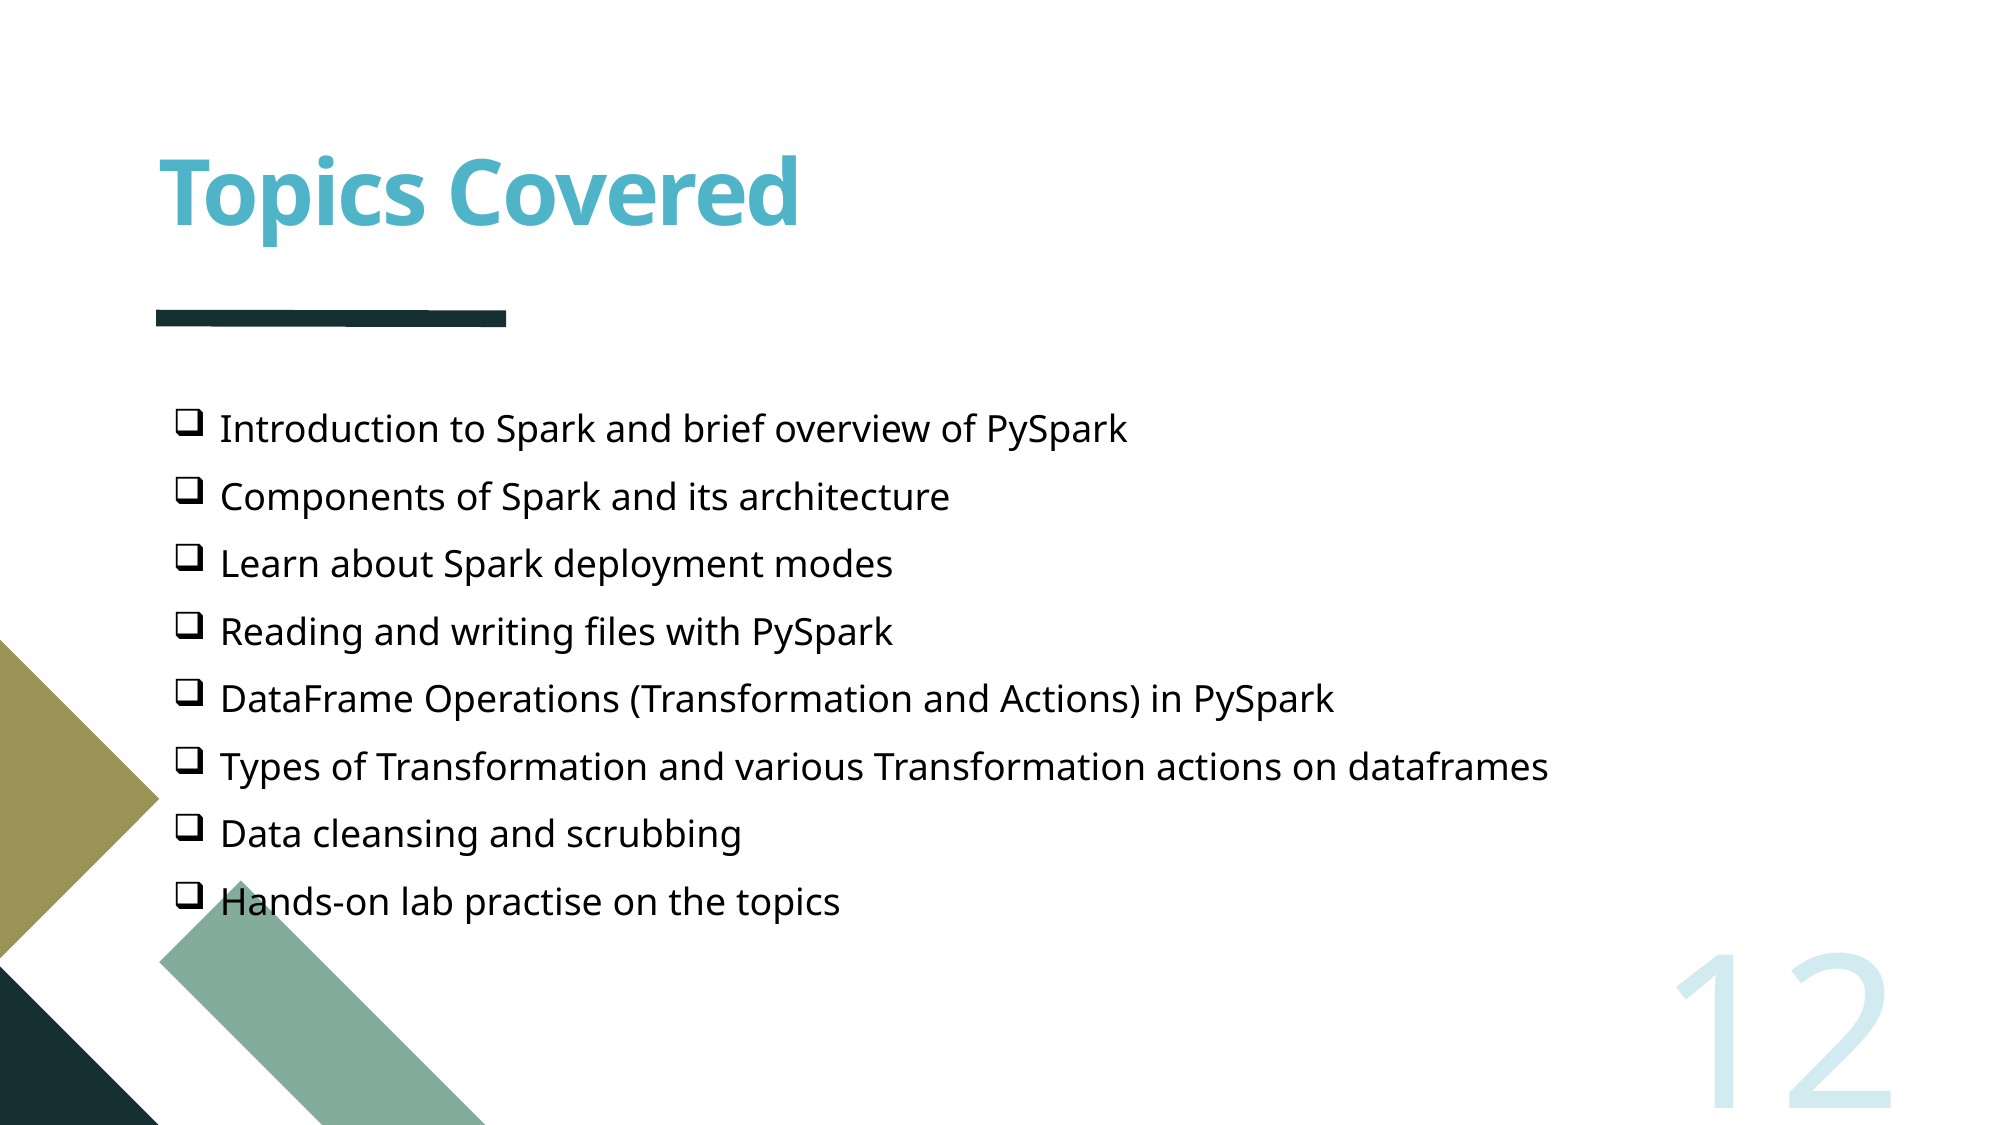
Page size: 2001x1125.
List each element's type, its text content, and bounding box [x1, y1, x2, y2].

slide_number 12 [1437, 963, 1918, 1125]
title Topics Covered [158, 144, 969, 245]
text_box Introduction to Spark and brief overview of PySpark Components of Spark and its architecture Learn about Spark deployment modes Reading and writing files with PySpark DataFrame Operations (Transformation and Actions) in PySpark Types of Transformation and various Transformation actions on dataframes Data cleansing and scrubbing Hands-on lab practise on the topics [158, 375, 1873, 1093]
